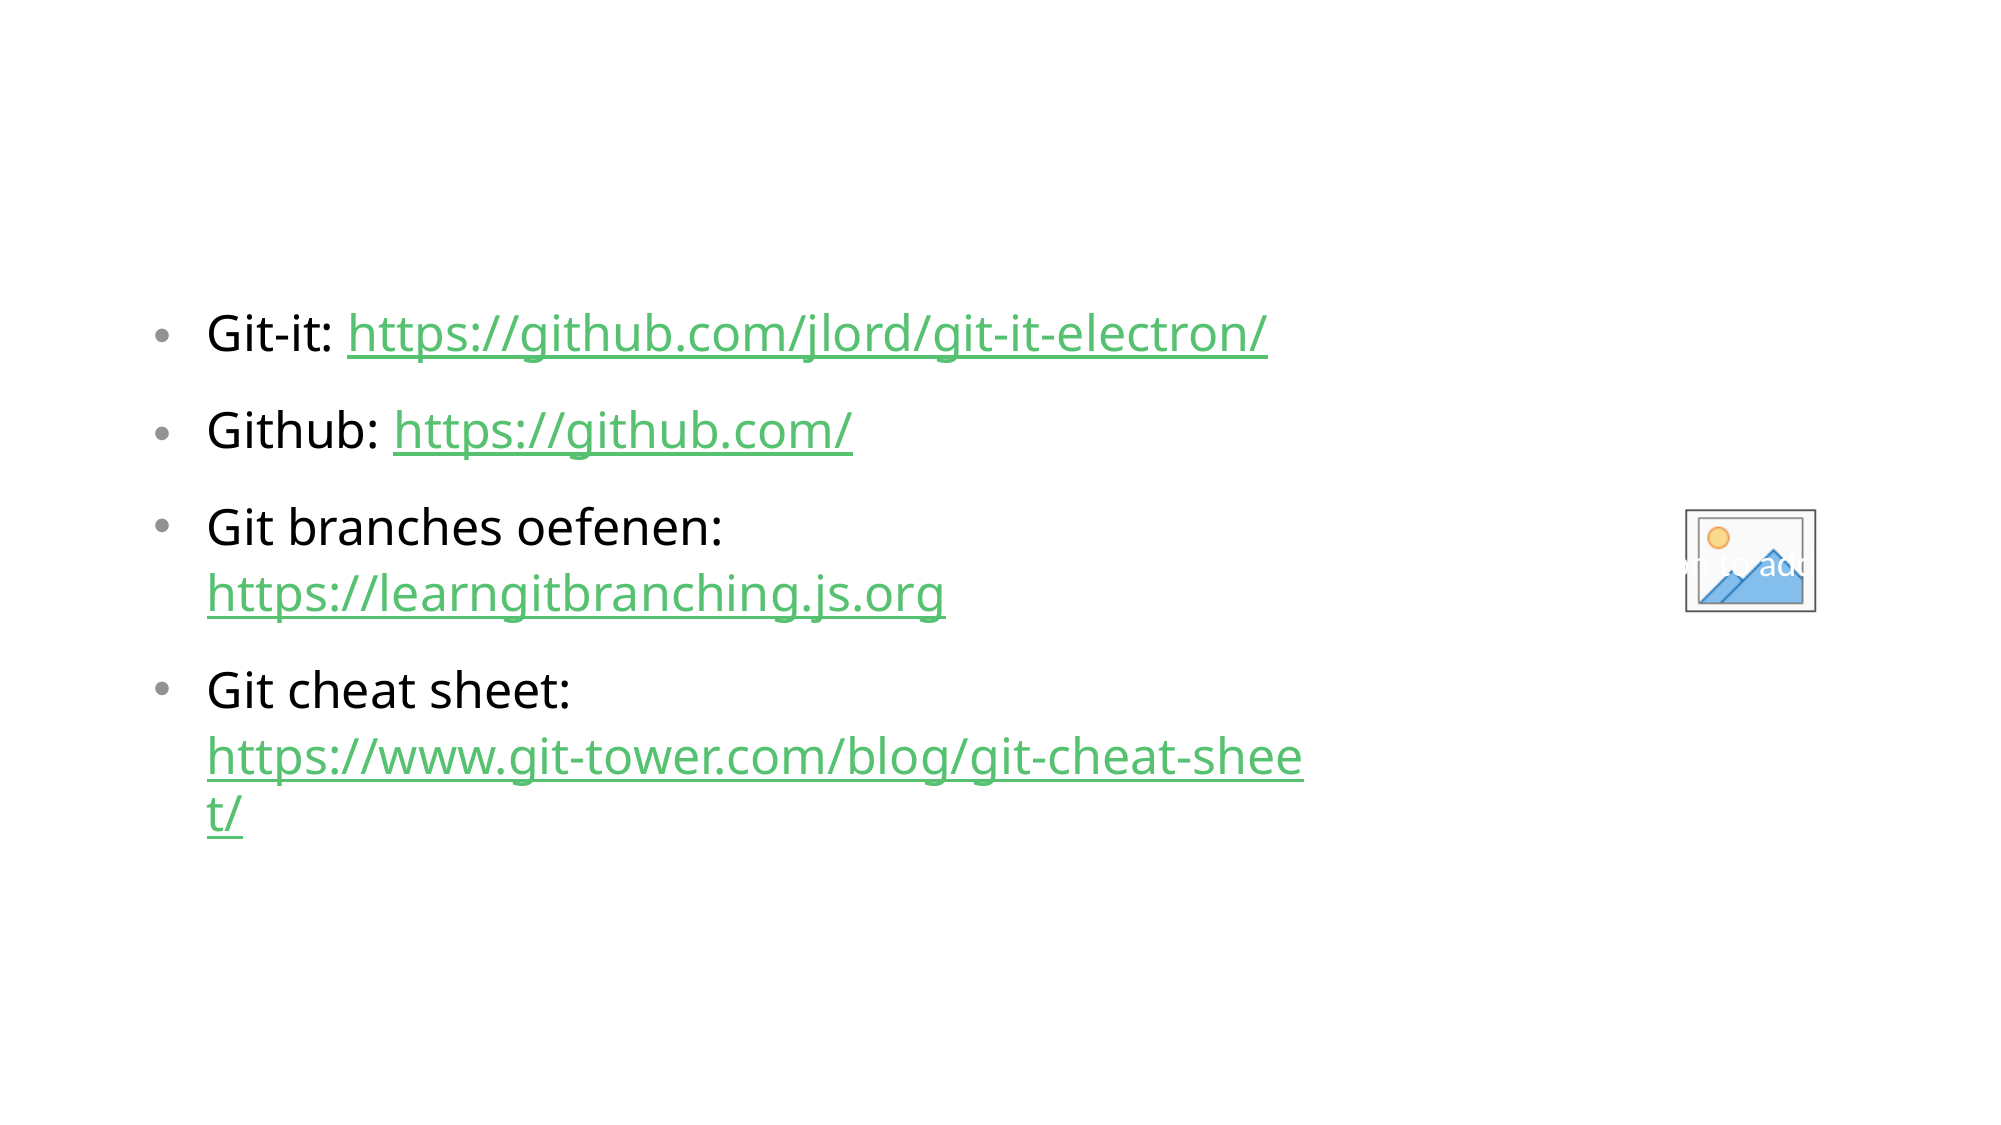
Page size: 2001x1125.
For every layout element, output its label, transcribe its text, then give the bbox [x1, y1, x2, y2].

list Git-it: https://github.com/jlord/git-it-electron/ Github: https://github.com/ Git branches oefenen: https://learngitbranching.js.org Git cheat sheet: https://www.git-tower.com/blog/git-cheat-sheet/ [94, 294, 1328, 875]
picture [1501, 0, 2000, 1125]
